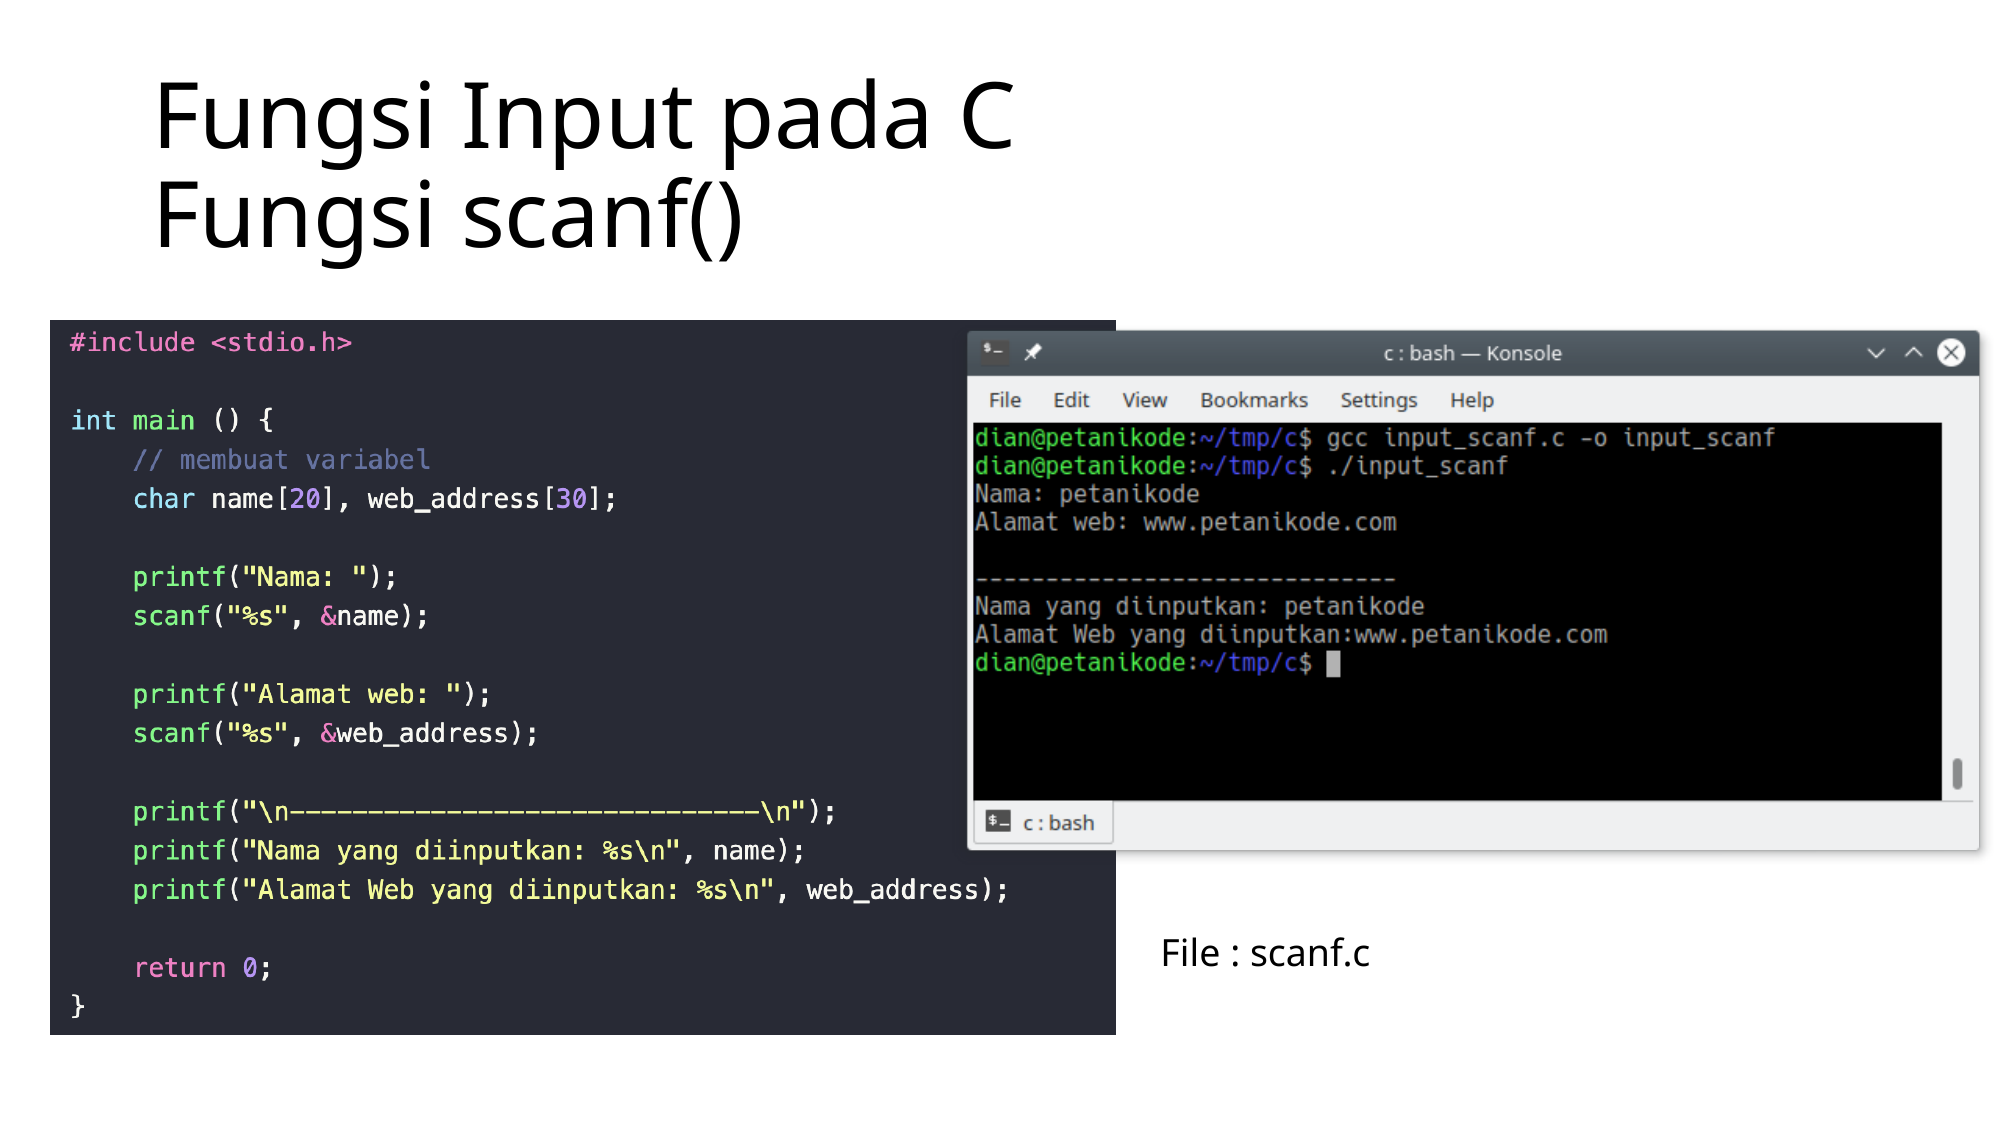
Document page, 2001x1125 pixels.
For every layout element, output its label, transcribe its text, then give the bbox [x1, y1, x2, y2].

text_box File : scanf.c [1145, 922, 1386, 982]
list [49, 319, 1116, 1035]
picture [947, 319, 2000, 871]
title Fungsi Input pada C Fungsi scanf() [137, 59, 1863, 278]
